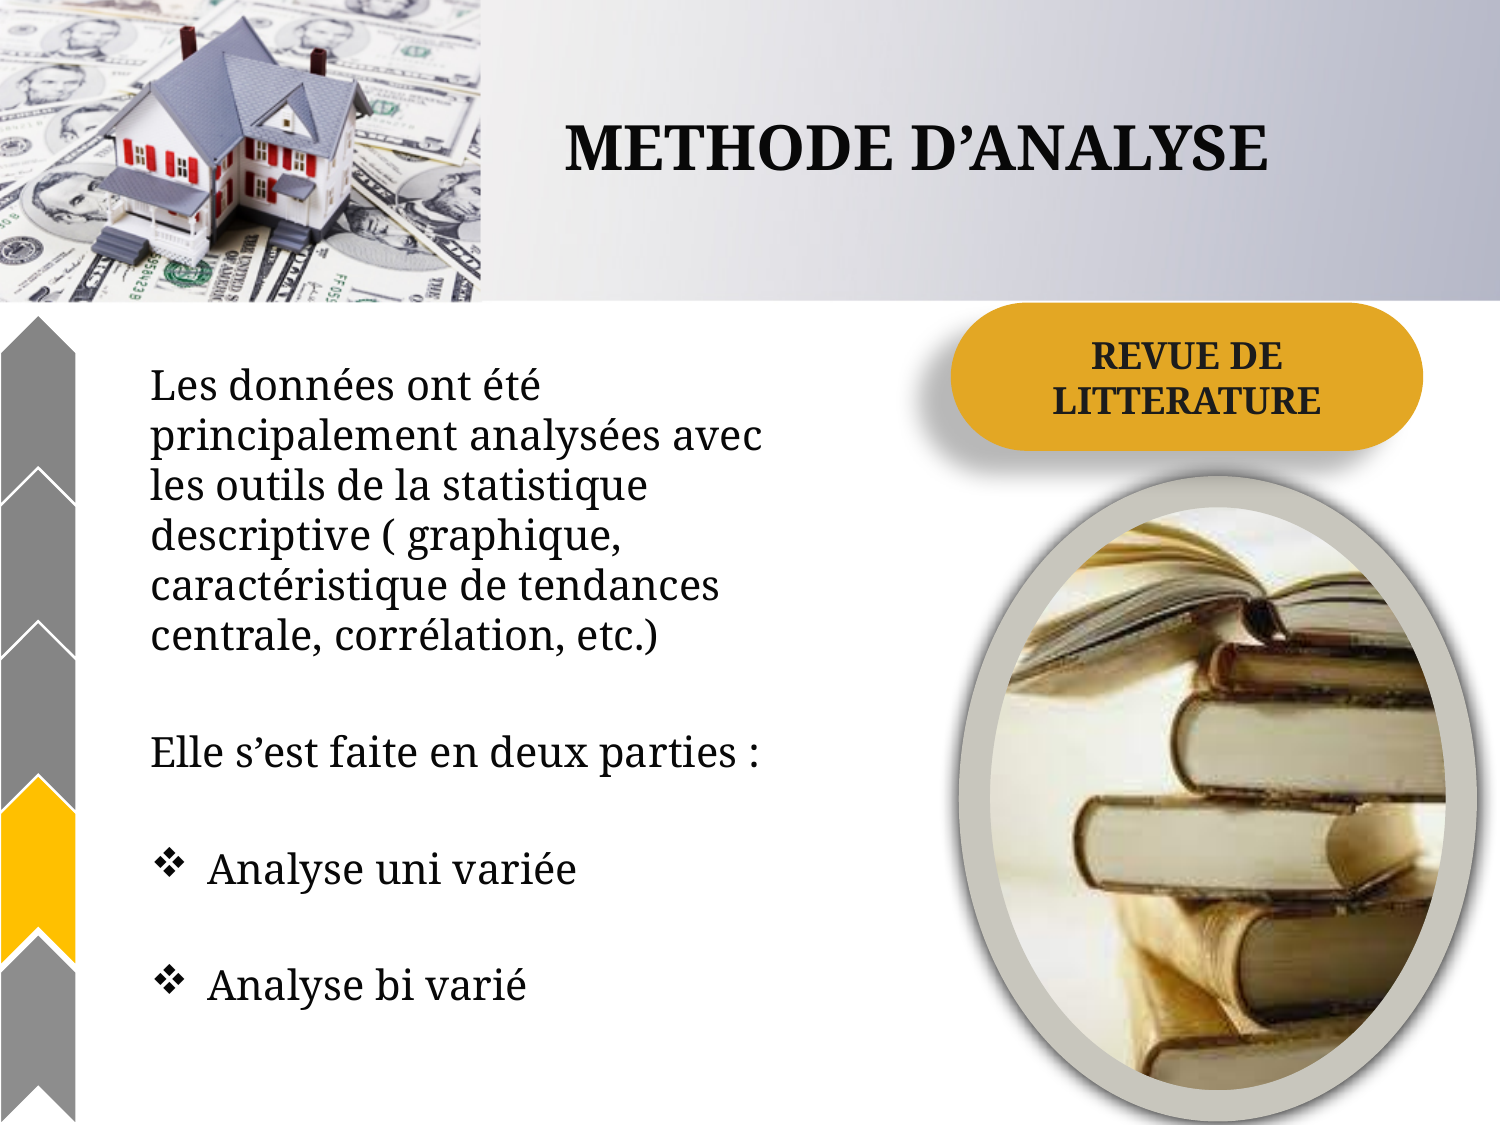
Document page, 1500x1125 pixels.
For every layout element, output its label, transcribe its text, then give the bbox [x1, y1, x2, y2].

picture [0, 0, 1500, 1125]
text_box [0, 314, 880, 1125]
text_box REVUE DE LITTERATURE [950, 302, 1424, 451]
text_box METHODE D’ANALYSE [549, 66, 1500, 226]
